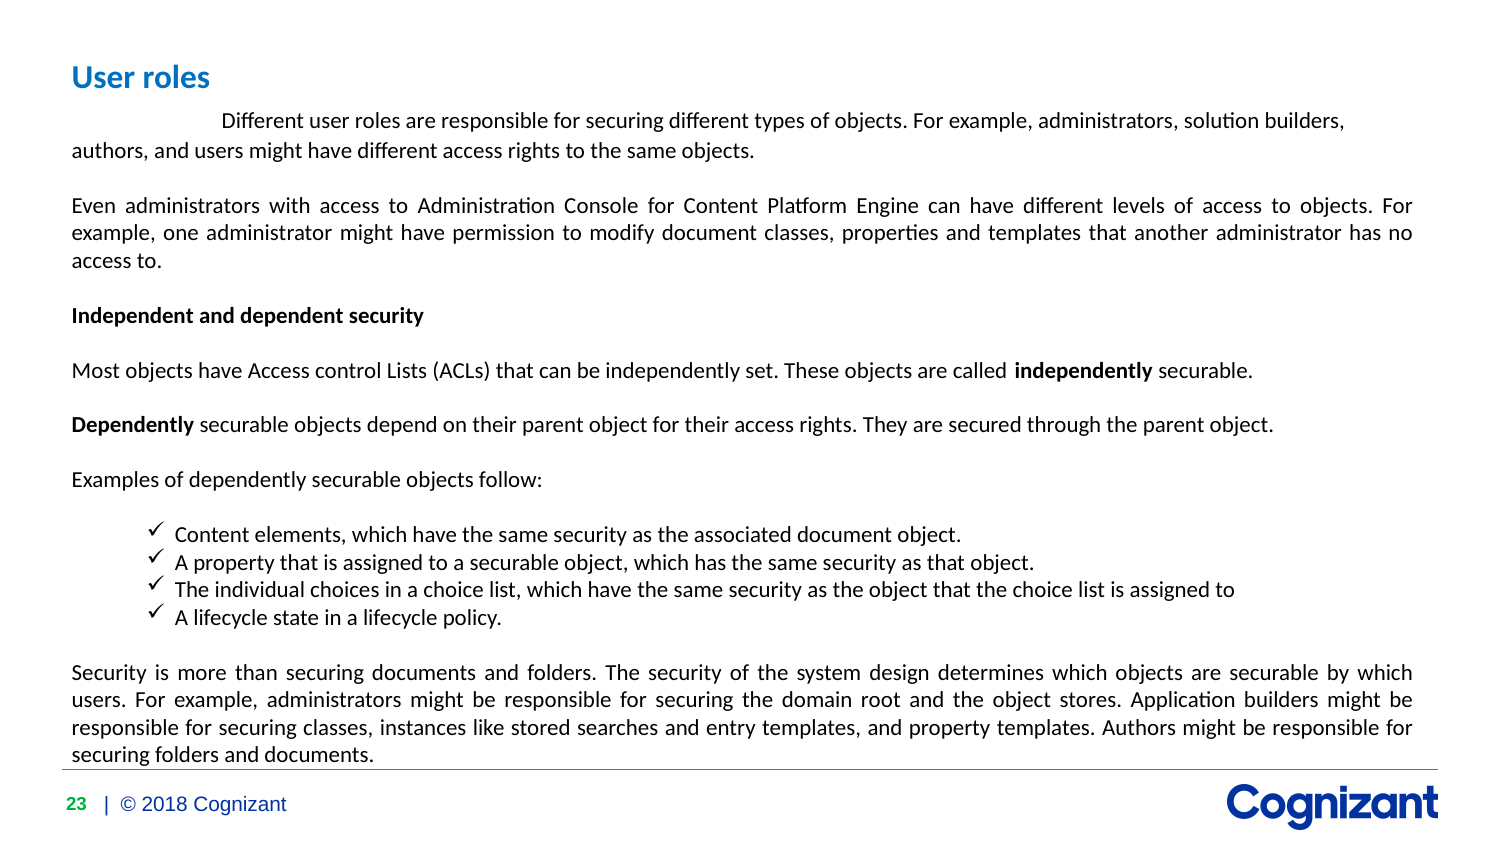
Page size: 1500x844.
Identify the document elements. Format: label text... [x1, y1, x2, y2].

picture [1227, 784, 1438, 830]
slide_number 23 [66, 790, 104, 817]
text_box User roles Different user roles are responsible for securing different types of objects. For example, administrators, solution builders, authors, and users might have different access rights to the same objects. Even administrators with access to Administration Console for Content Platform Engine can have different levels of access to objects. For example, one administrator might have permission to modify document classes, properties and templates that another administrator has no access to. Independent and dependent security Most objects have Access control Lists (ACLs) that can be independently set. These objects are called independently securable. Dependently securable objects depend on their parent object for their access rights. They are secured through the parent object. Examples of dependently securable objects follow: Content elements, which have the same security as the associated document object. A property that is assigned to a securable object, which has the same security as that object. The individual choices in a choice list, which have the same security as the object that the choice list is assigned to A lifecycle state in a lifecycle policy. Security is more than securing documents and folders. The security of the system design determines which objects are securable by which users. For example, administrators might be responsible for securing the domain root and the object stores. Application builders might be responsible for securing classes, instances like stored searches and entry templates, and property templates. Authors might be responsible for securing folders and documents. [56, 48, 1430, 775]
